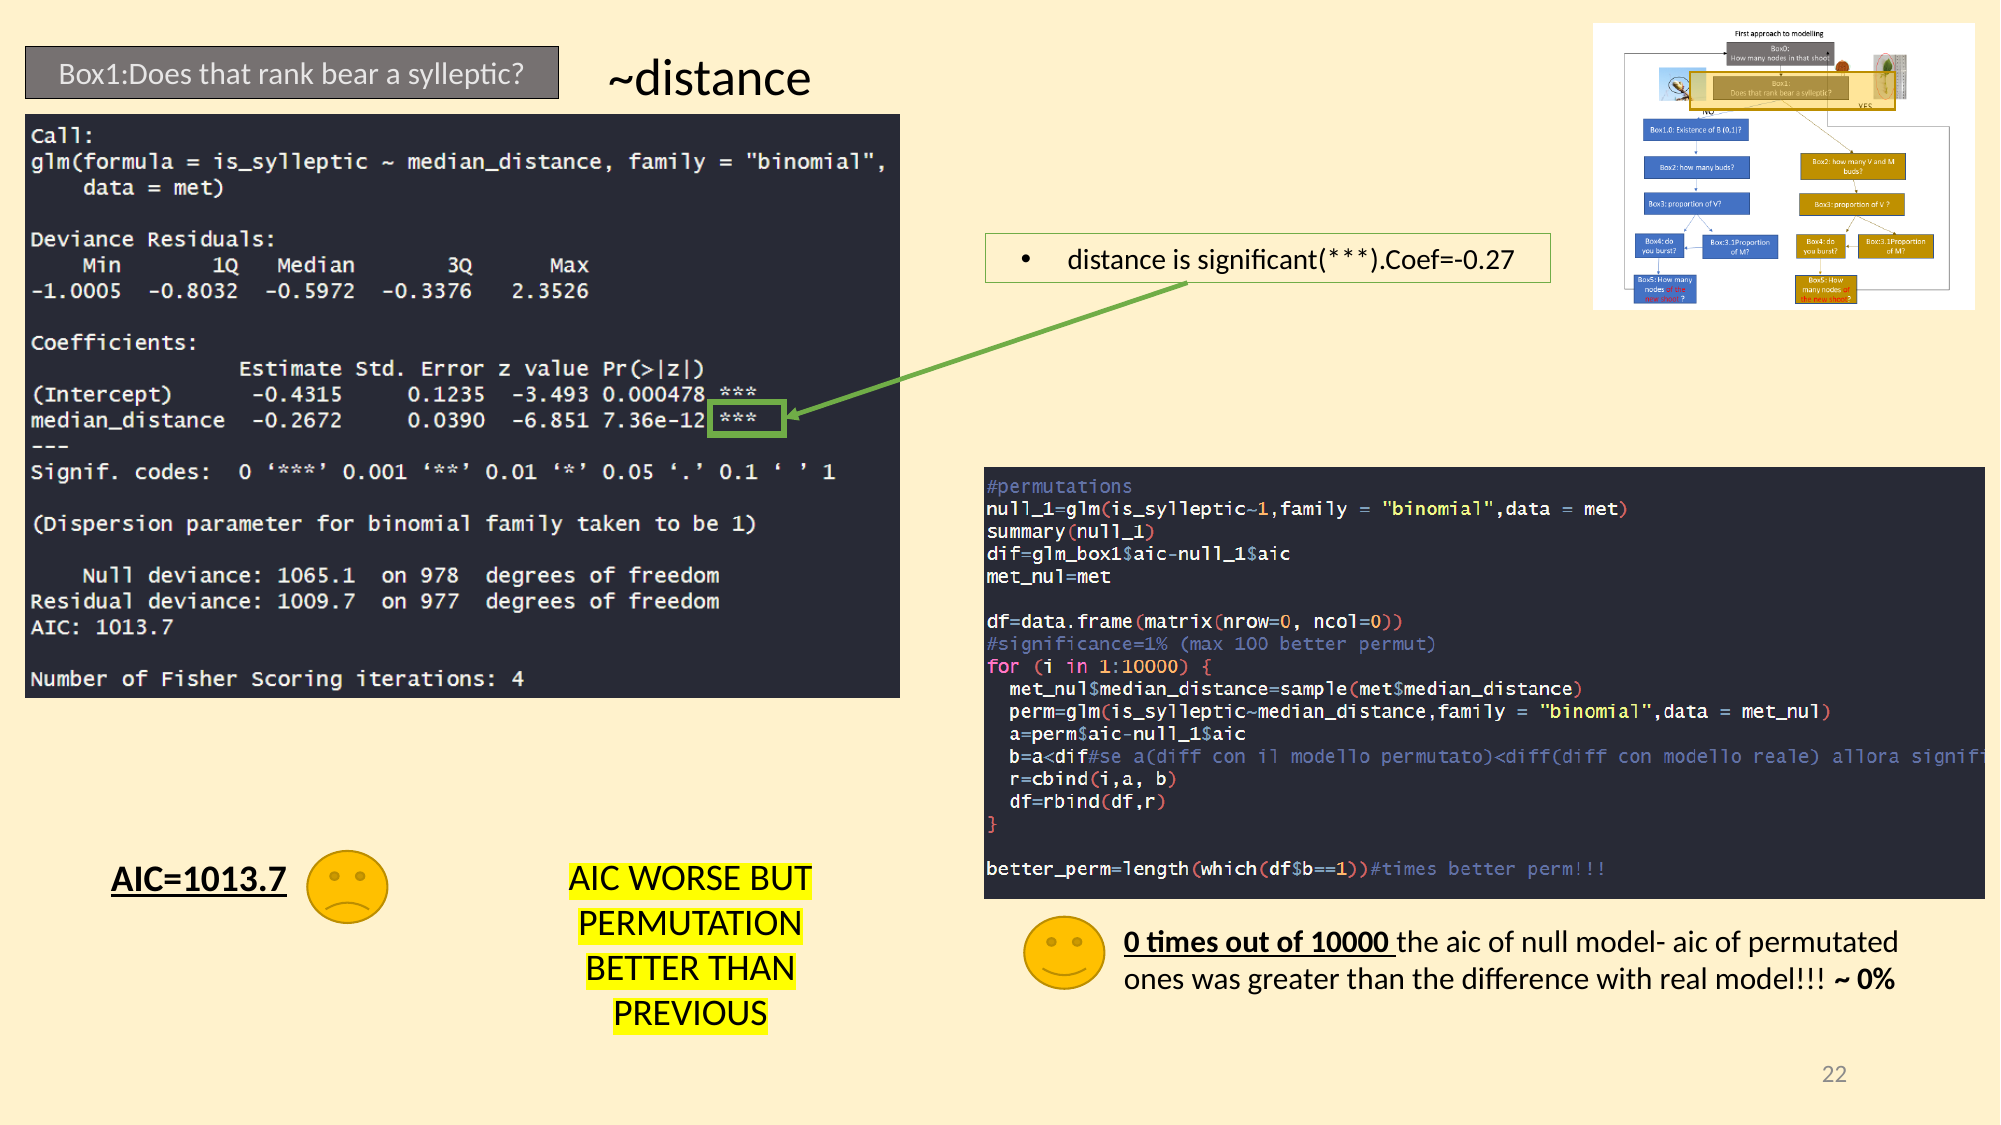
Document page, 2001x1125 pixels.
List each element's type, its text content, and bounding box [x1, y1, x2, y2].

slide_number 22 [1412, 1042, 1863, 1103]
text_box [1023, 915, 1106, 990]
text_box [784, 282, 1188, 419]
text_box 0 times out of 10000 the aic of null model- aic of permutated ones was greater than the difference with real model!!! ~ 0% [1109, 913, 1962, 1004]
text_box ~distance [593, 35, 1593, 114]
text_box AIC=1013.7 [96, 847, 388, 907]
picture [25, 114, 900, 698]
picture [984, 467, 1985, 899]
text_box distance is significant(***).Coef=-0.27 [985, 233, 1551, 283]
picture [1593, 23, 1975, 310]
text_box Box1:Does that rank bear a sylleptic? [25, 46, 559, 99]
text_box [306, 849, 389, 925]
text_box AIC WORSE BUT PERMUTATION BETTER THAN PREVIOUS [519, 845, 862, 1041]
